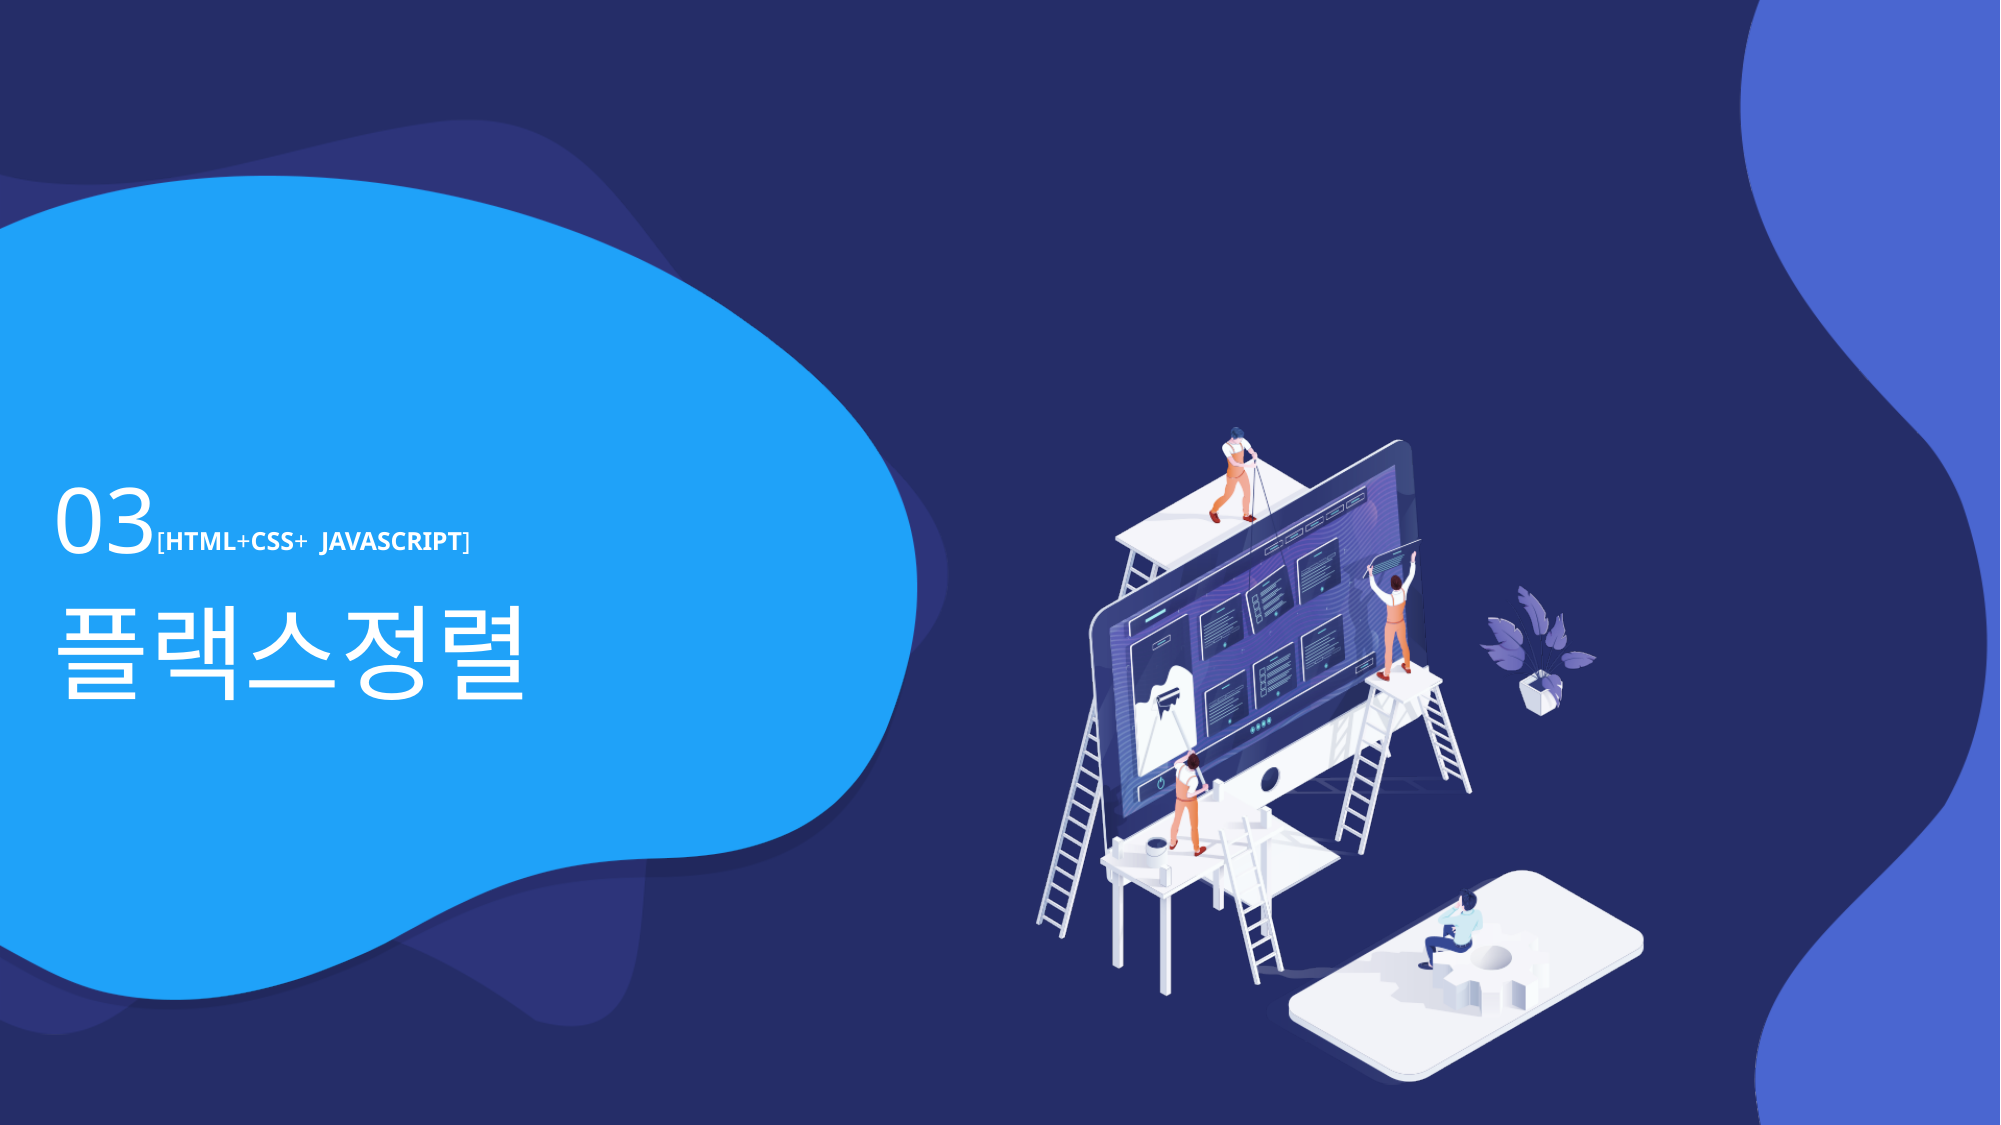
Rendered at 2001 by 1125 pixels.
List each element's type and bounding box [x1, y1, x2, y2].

text_box [0, 0, 2000, 1125]
